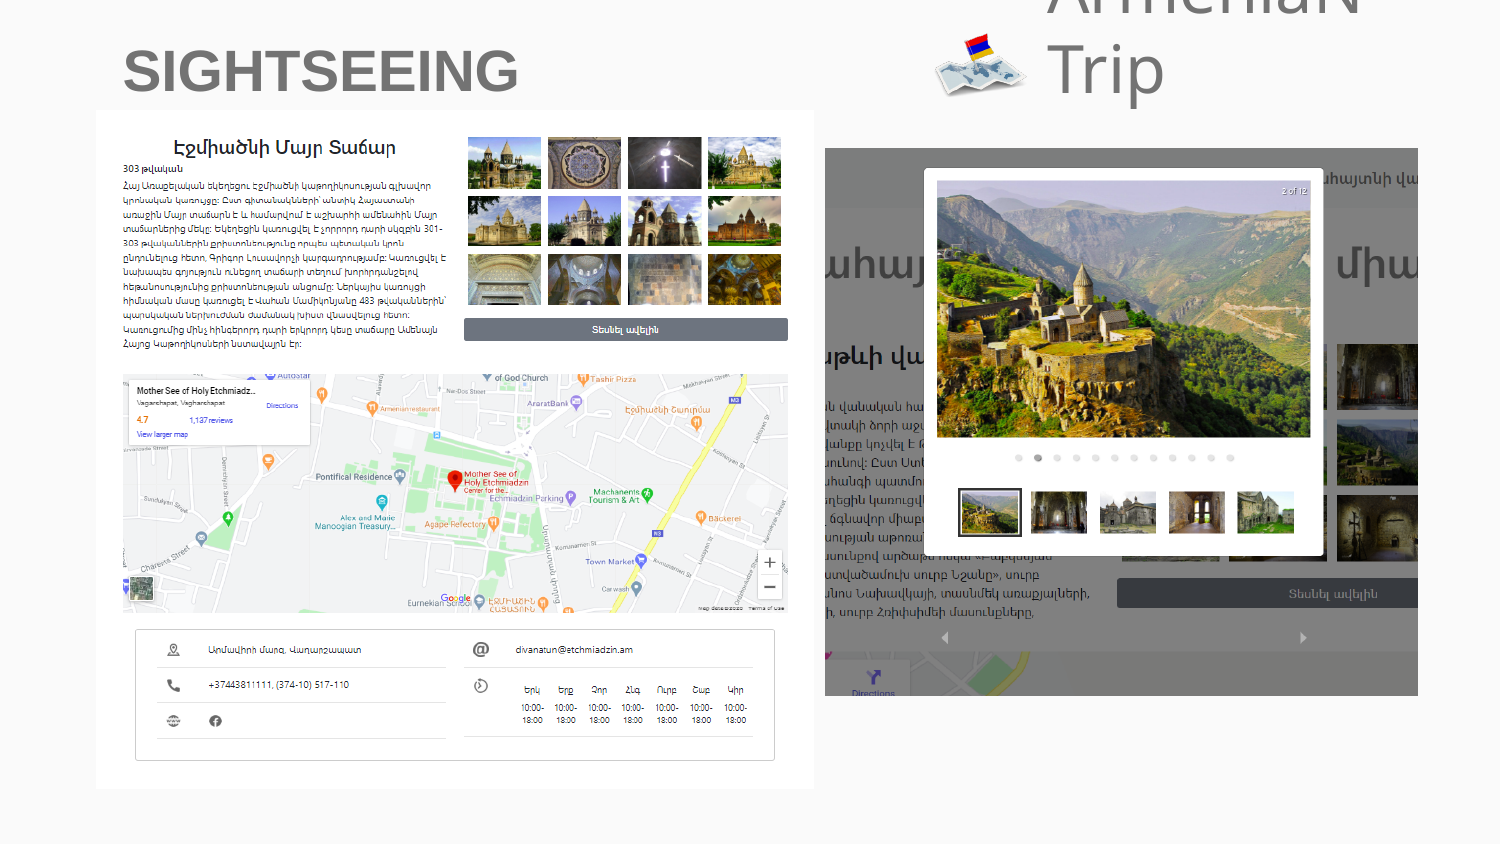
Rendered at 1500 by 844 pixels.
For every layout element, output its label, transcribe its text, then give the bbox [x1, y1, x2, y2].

text_box SIGHTSEEING [108, 25, 596, 109]
picture [96, 110, 814, 790]
title ArmeniaN Trip [1031, 15, 1418, 123]
picture [824, 148, 1418, 696]
picture [926, 28, 1033, 109]
